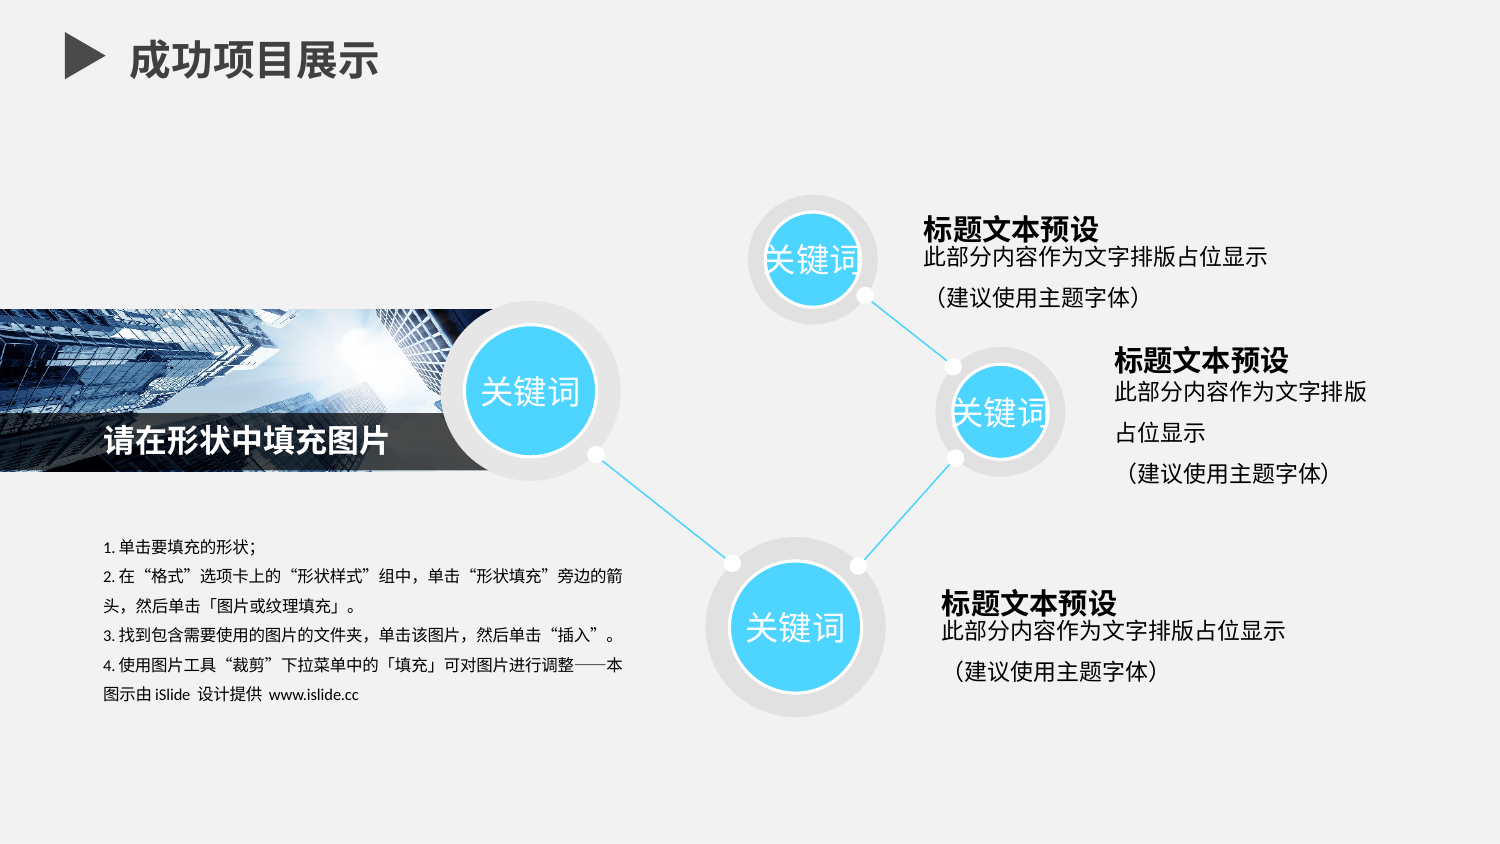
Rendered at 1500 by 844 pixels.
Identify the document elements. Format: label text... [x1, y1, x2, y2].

text_box 此部分内容作为文字排版占位显示 （建议使用主题字体） [1099, 385, 1395, 495]
text_box 成功项目展示 [43, 23, 467, 94]
text_box 标题文本预设 [909, 186, 1410, 254]
text_box 标题文本预设 [1070, 560, 1428, 628]
text_box [0, 413, 435, 471]
text_box [0, 308, 435, 413]
text_box 1.单击要填充的形状； 2.在“格式”选项卡上的“形状样式”组中，单击“形状填充”旁边的箭头，然后单击「图片或纹理填充」。 3.找到包含需要使用的图片的文件夹，单击该图片，然后单击“插入”。 4.使用图片工具“裁剪”下拉菜单中的「填充」可对图片进行调整——本图示由iSlide 设计提供 www.islide.cc [88, 519, 435, 717]
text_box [440, 194, 1066, 718]
text_box 此部分内容作为文字排版占位显示 （建议使用主题字体） [1070, 628, 1428, 693]
text_box 标题文本预设 [1099, 317, 1395, 385]
text_box 此部分内容作为文字排版占位显示 （建议使用主题字体） [1070, 254, 1410, 319]
text_box 请在形状中填充图片 [88, 412, 435, 467]
